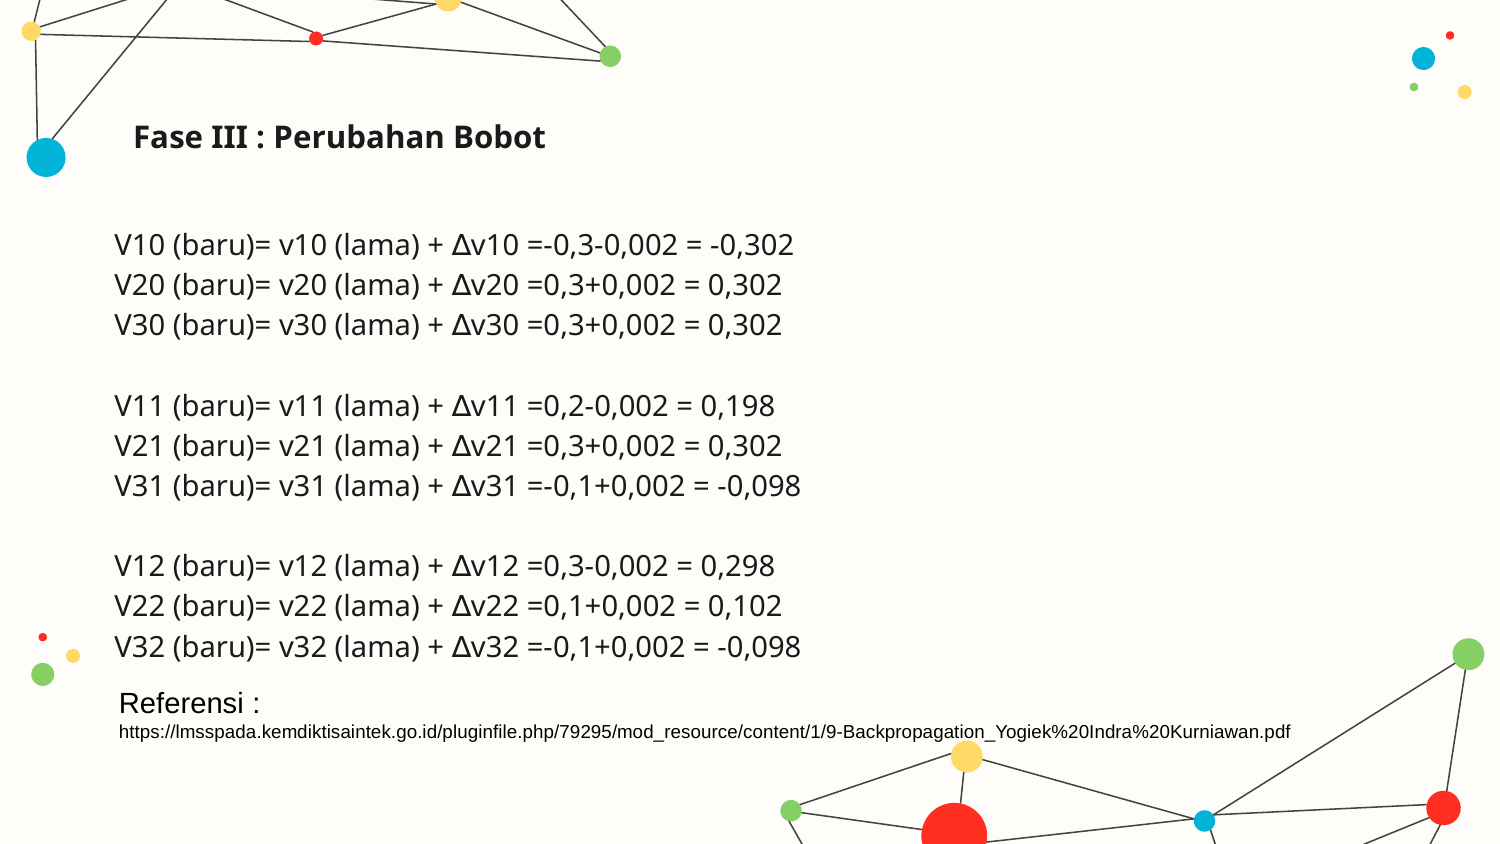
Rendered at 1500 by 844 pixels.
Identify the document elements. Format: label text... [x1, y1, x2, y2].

text_box Referensi : https://lmsspada.kemdiktisaintek.go.id/pluginfile.php/79295/mod_resource/content/1/9-Backpropagation_Yogiek%20Indra%20Kurniawan.pdf [103, 669, 1310, 781]
subtitle V10 (baru)= v10 (lama) + ∆v10 =-0,3-0,002 = -0,302 V20 (baru)= v20 (lama) + ∆v20 =0,3+0,002 = 0,302 V30 (baru)= v30 (lama) + ∆v30 =0,3+0,002 = 0,302 V11 (baru)= v11 (lama) + ∆v11 =0,2-0,002 = 0,198 V21 (baru)= v21 (lama) + ∆v21 =0,3+0,002 = 0,302 V31 (baru)= v31 (lama) + ∆v31 =-0,1+0,002 = -0,098 V12 (baru)= v12 (lama) + ∆v12 =0,3-0,002 = 0,298 V22 (baru)= v22 (lama) + ∆v22 =0,1+0,002 = 0,102 V32 (baru)= v32 (lama) + ∆v32 =-0,1+0,002 = -0,098 [76, 206, 907, 686]
title Fase III : Perubahan Bobot [118, 101, 1382, 167]
